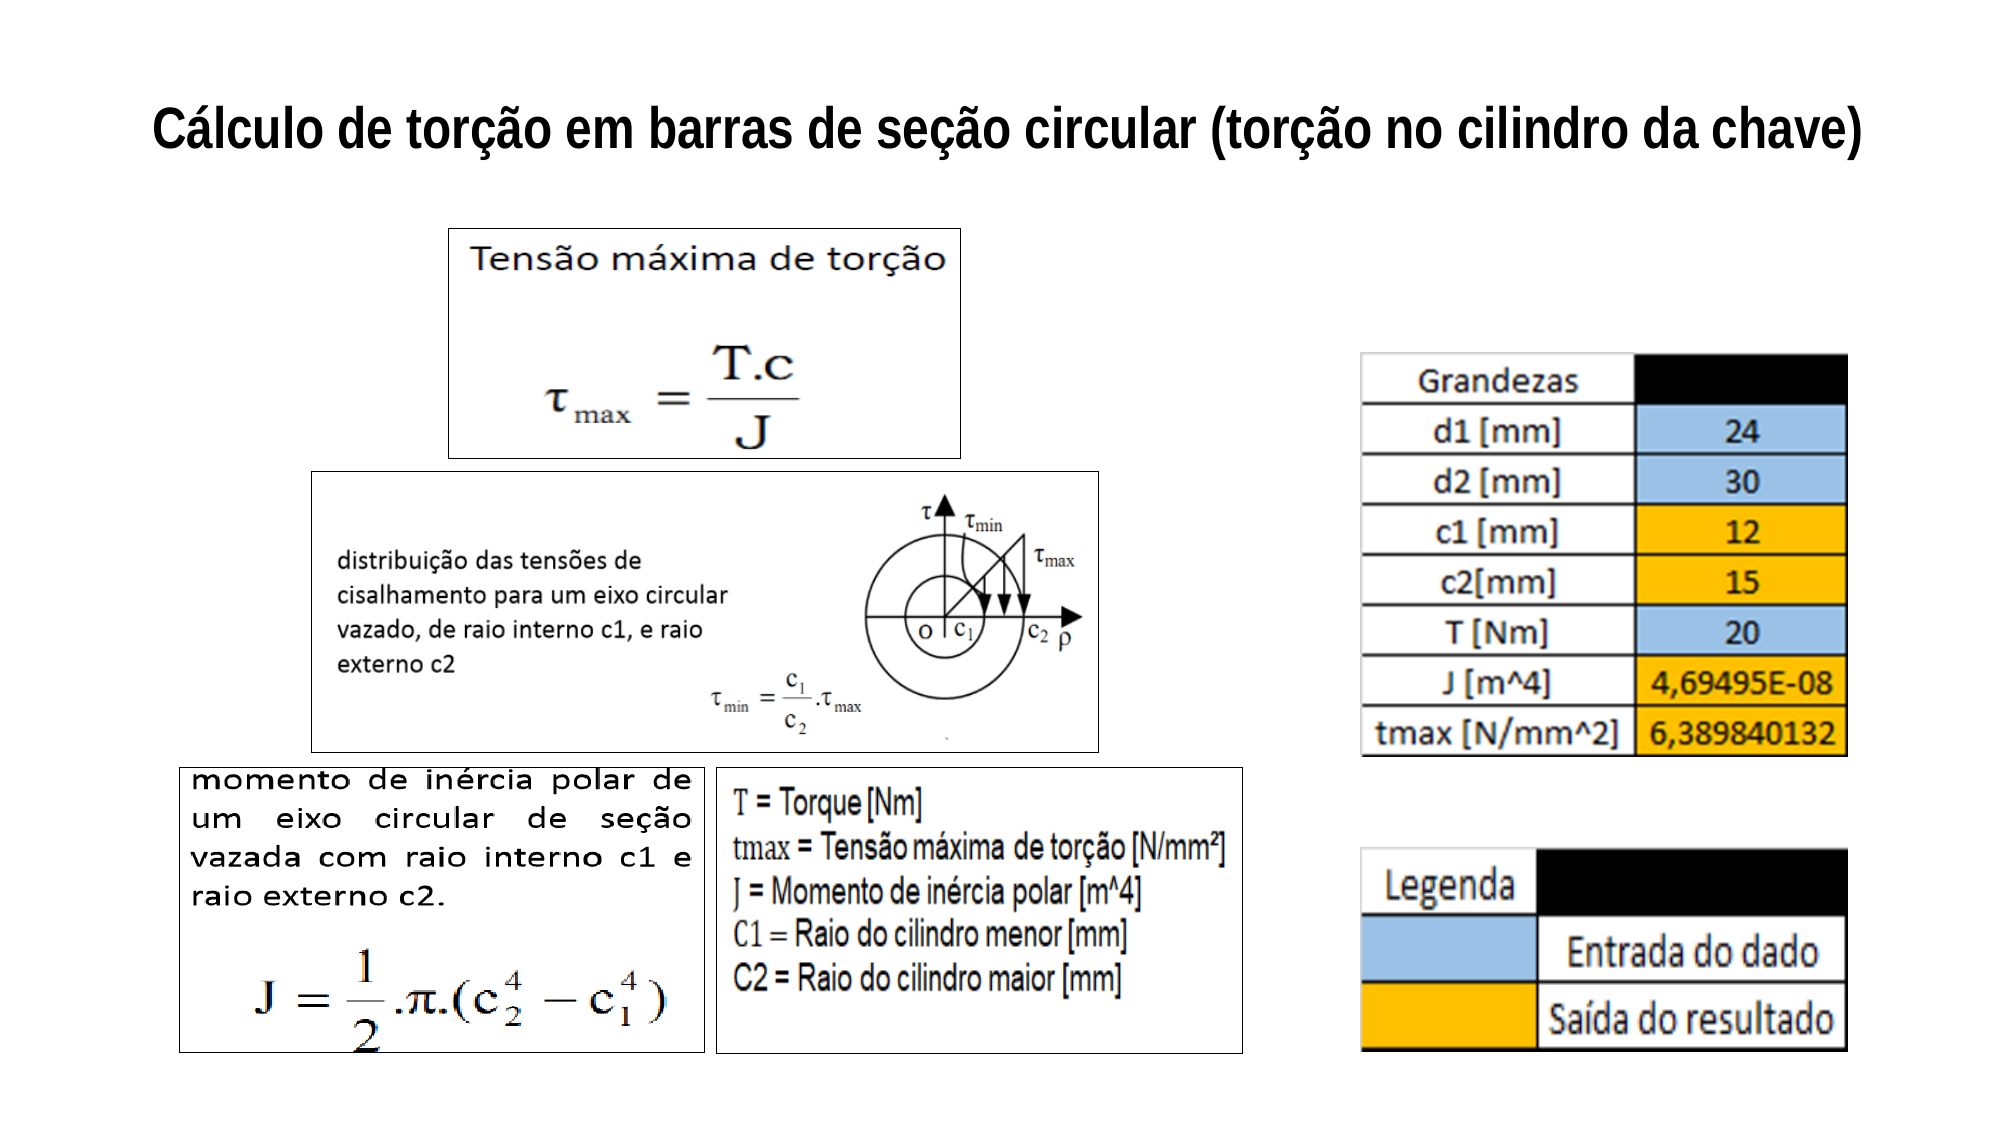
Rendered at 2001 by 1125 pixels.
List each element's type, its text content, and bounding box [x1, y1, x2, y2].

text_box Cálculo de torção em barras de seção circular (torção no cilindro da chave) [137, 82, 1883, 168]
picture [1360, 847, 1848, 1052]
picture [448, 228, 961, 459]
picture [179, 766, 705, 1053]
picture [311, 471, 1099, 752]
picture [716, 767, 1243, 1054]
picture [1359, 352, 1848, 757]
